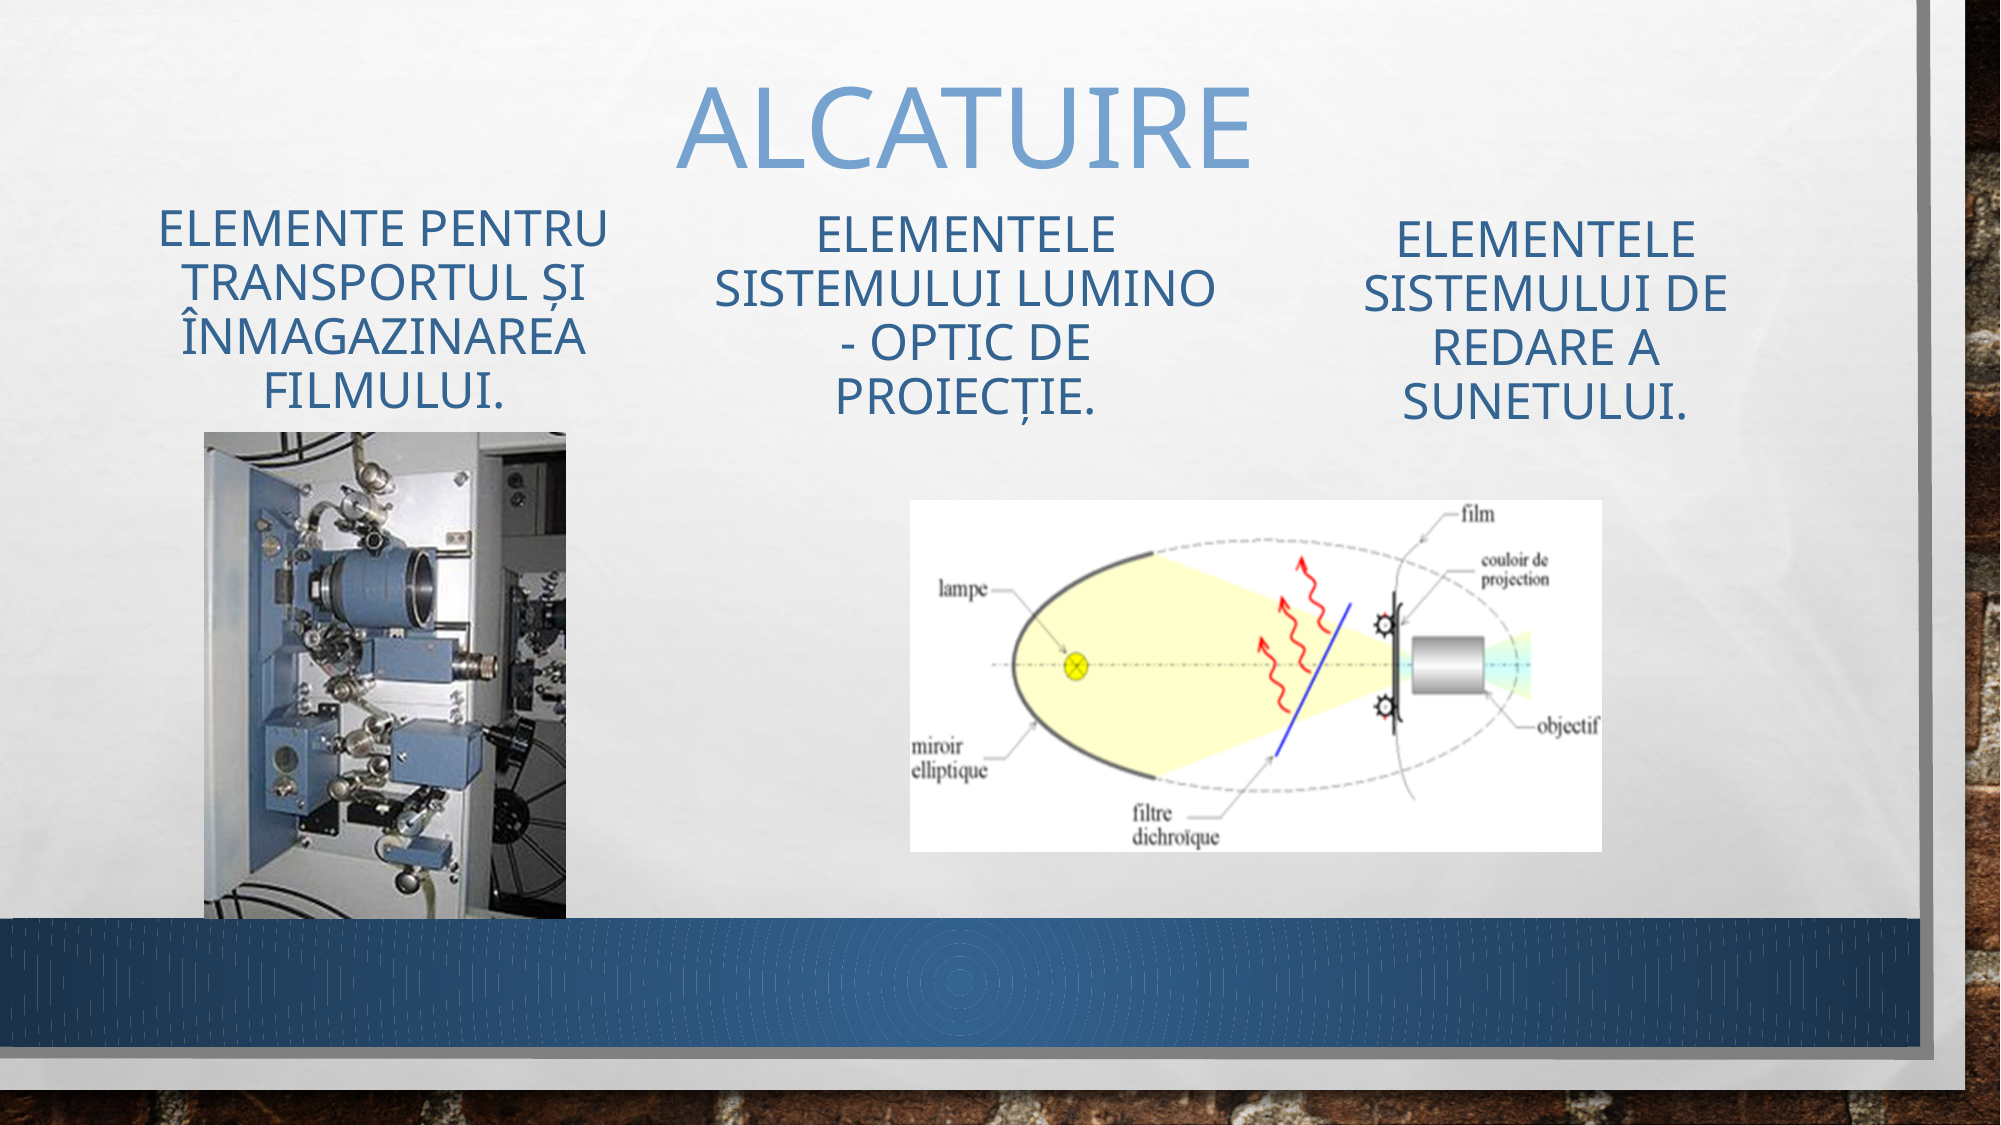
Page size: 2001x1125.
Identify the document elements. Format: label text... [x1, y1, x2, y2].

picture [203, 432, 567, 920]
picture [0, 0, 2000, 1125]
list Elementele sistemului lumino - optic de proiecție. [694, 338, 1238, 433]
list Elemente pentru transportul și înmagazinarea filmului. [112, 165, 656, 502]
picture [910, 500, 1602, 852]
title ALCATUIRE [113, 37, 1819, 227]
list Elementele sistemului de redare a sunetului. [1274, 338, 1818, 513]
